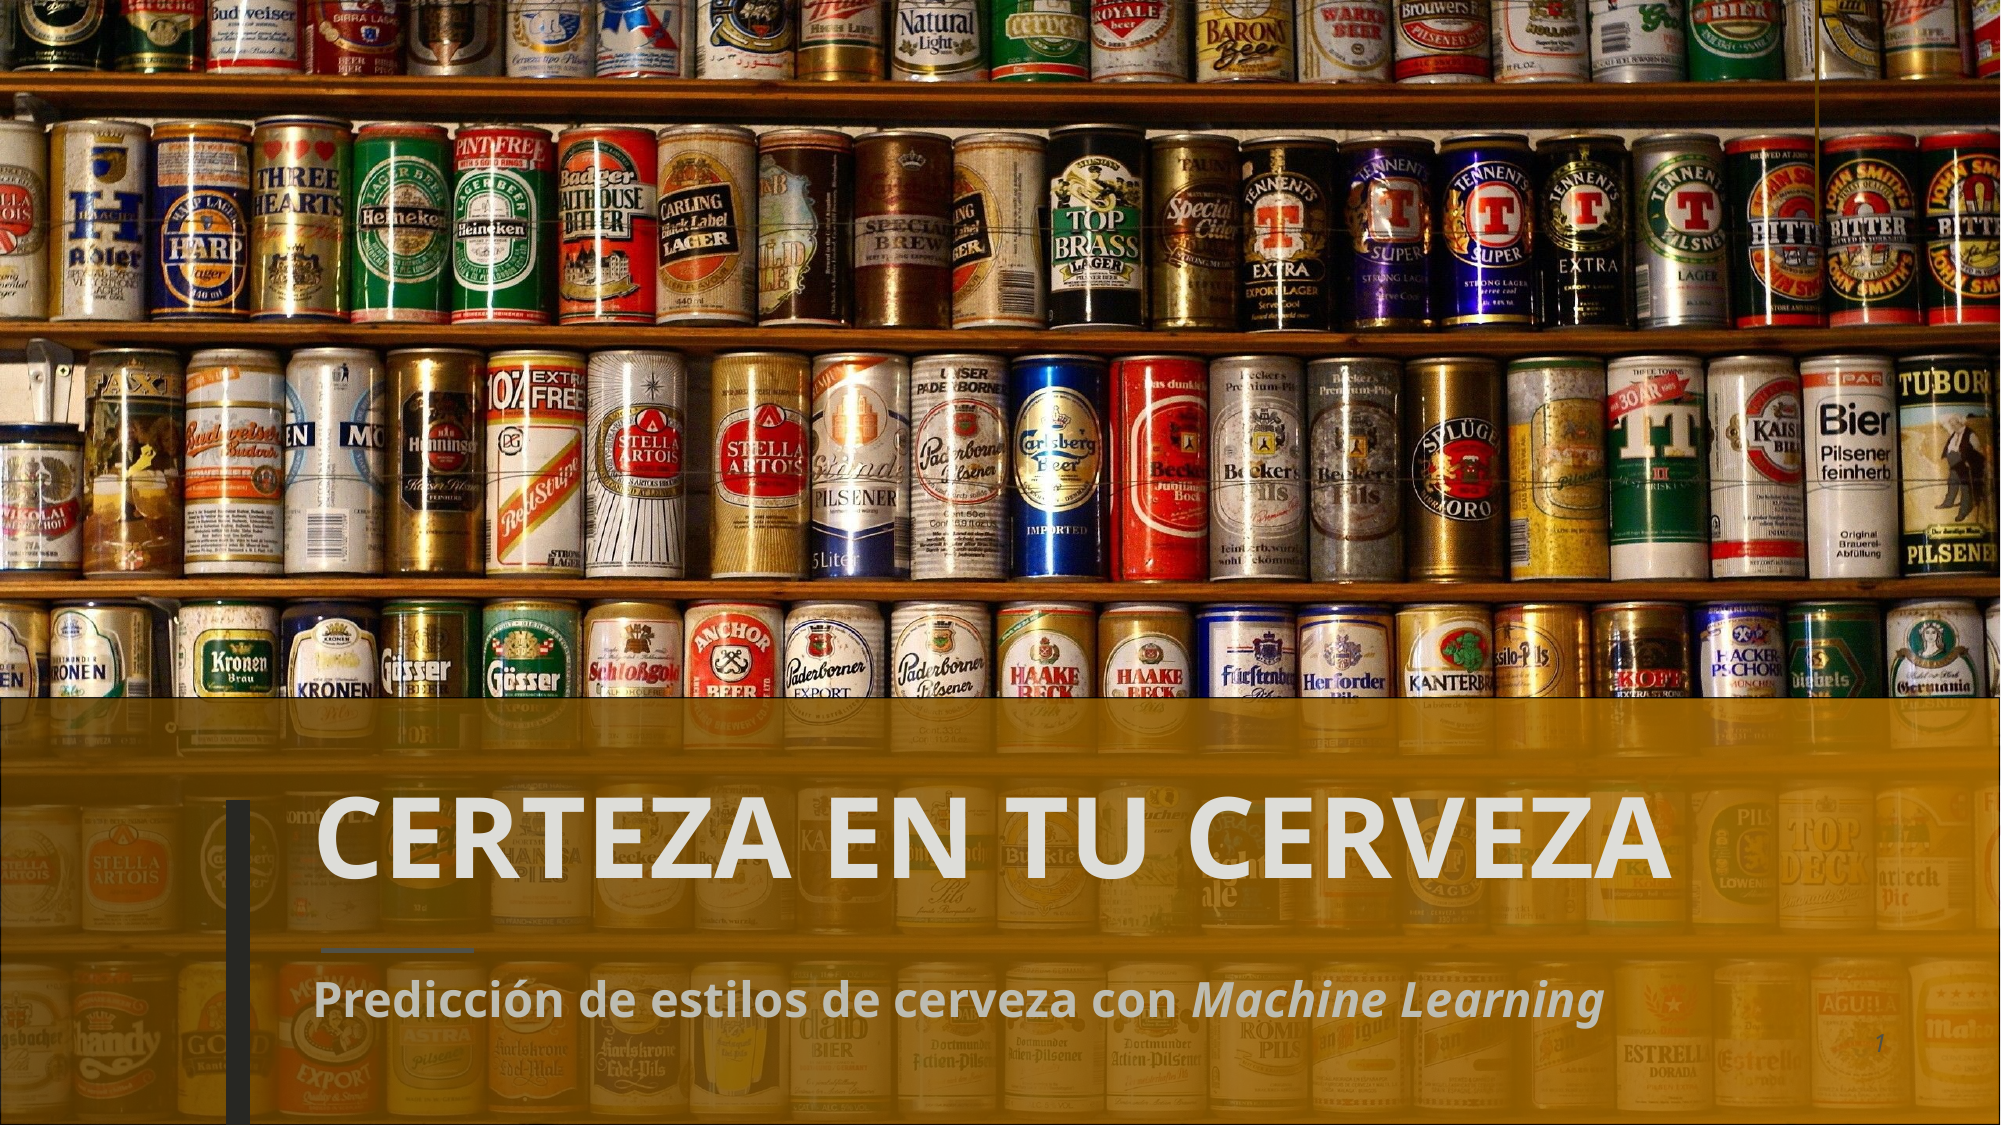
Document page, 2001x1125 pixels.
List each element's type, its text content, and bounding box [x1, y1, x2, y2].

subtitle Predicción de estilos de cerveza con Machine Learning [297, 967, 1849, 1067]
title CERTEZA EN TU CERVEZA [297, 716, 1880, 910]
picture [0, 0, 2001, 1125]
slide_number 1 [1451, 1015, 1902, 1075]
